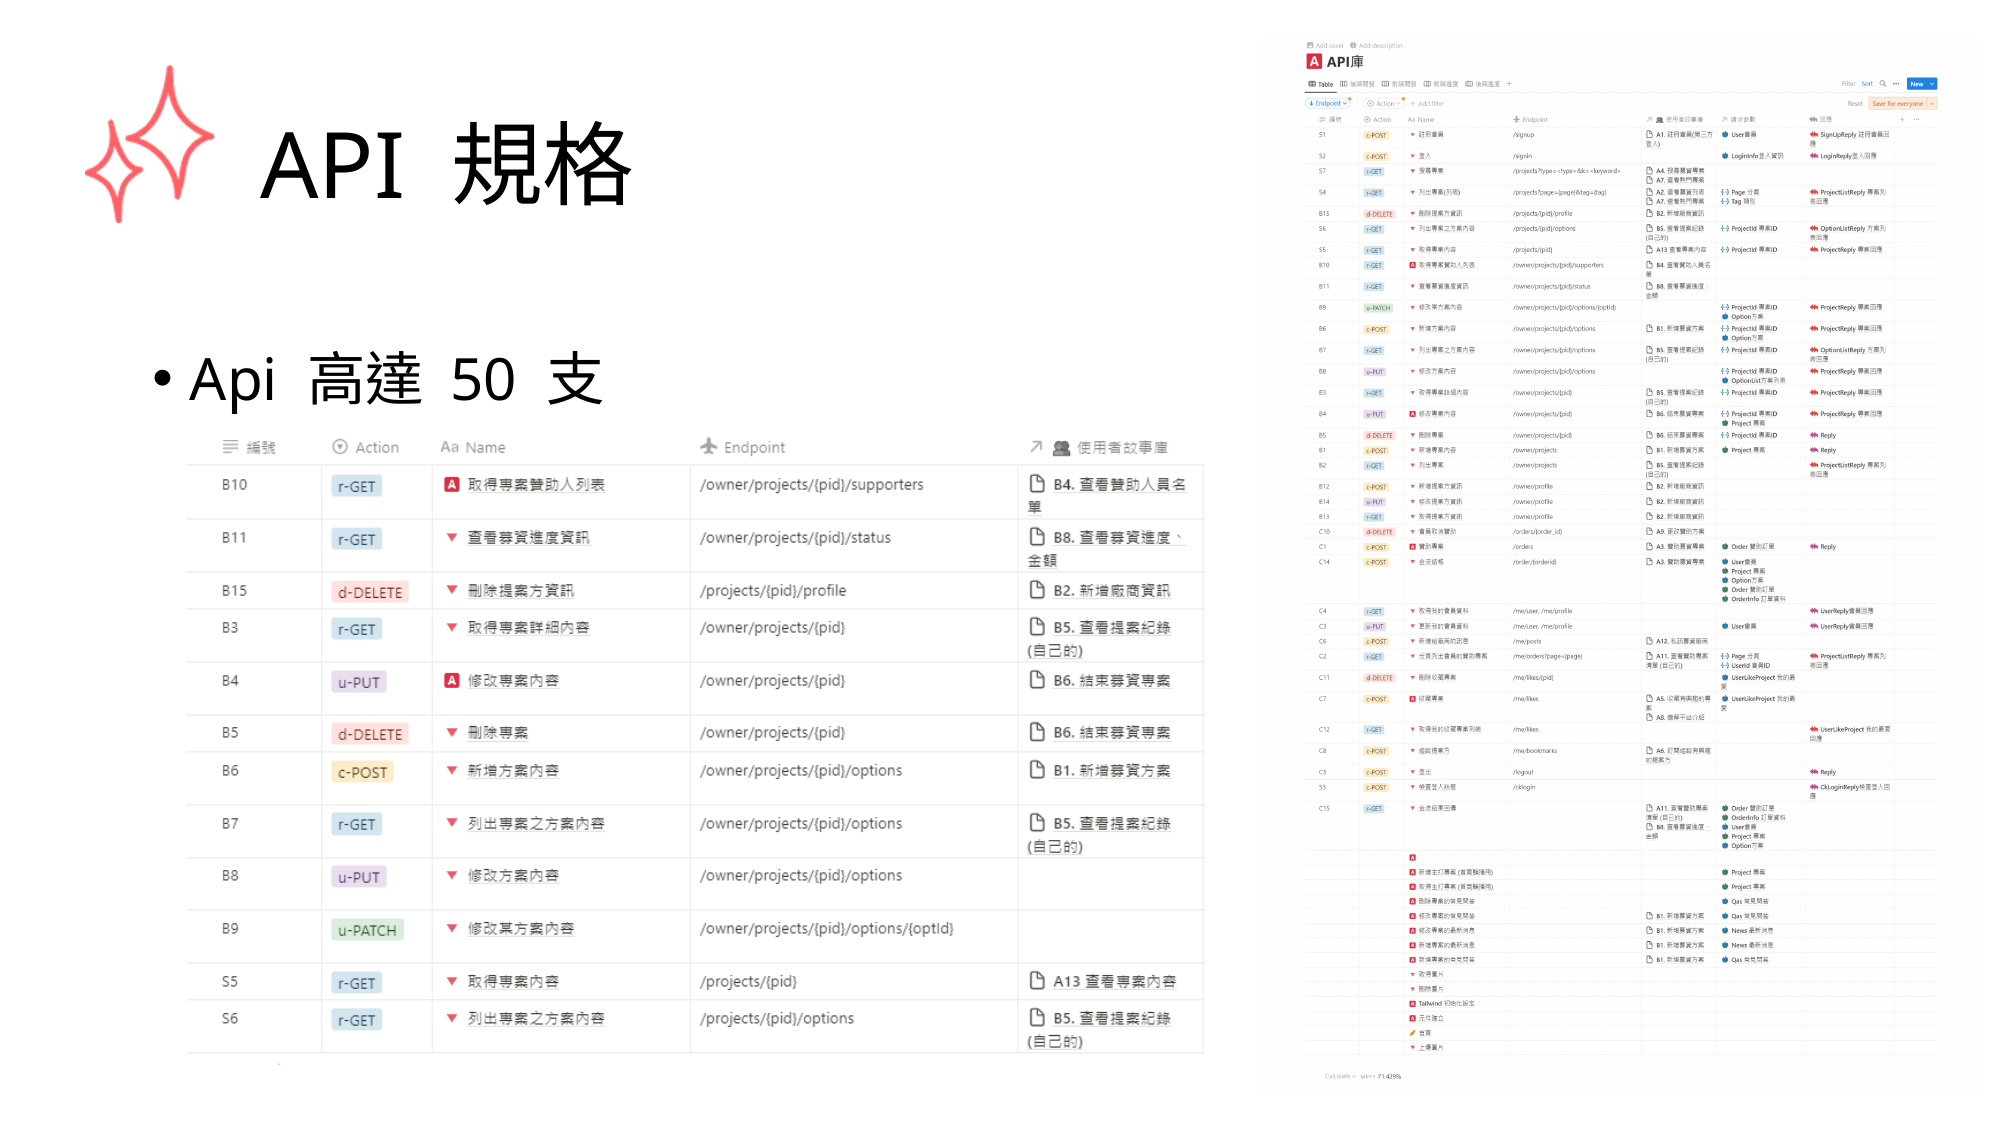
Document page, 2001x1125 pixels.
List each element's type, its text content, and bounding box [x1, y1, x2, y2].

picture [85, 59, 230, 223]
title API 規格 [244, 59, 1261, 278]
list Api 高達 50 支 [137, 299, 1261, 1014]
picture [184, 424, 1205, 1065]
picture [1261, 37, 1980, 1097]
